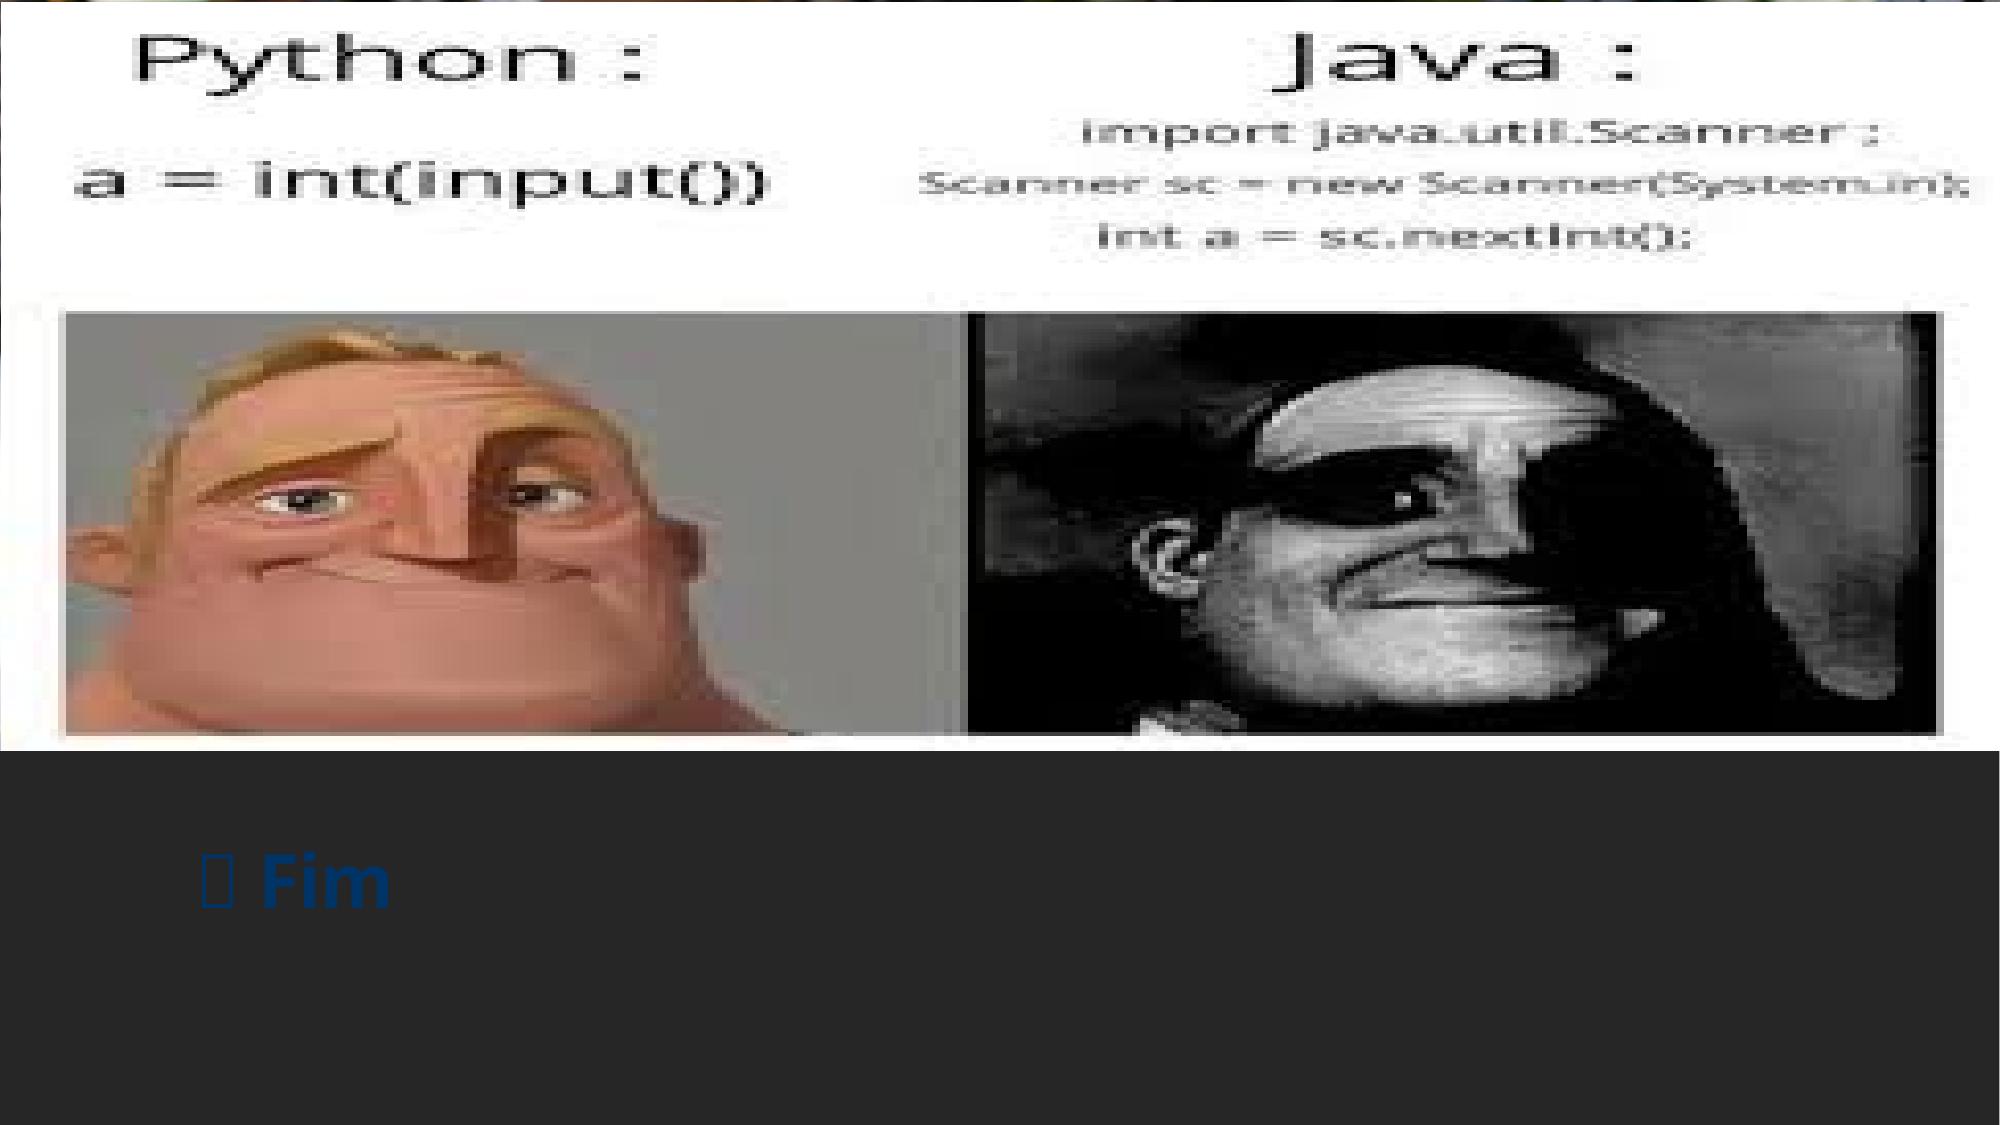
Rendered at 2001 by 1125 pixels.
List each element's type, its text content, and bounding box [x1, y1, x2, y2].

picture [0, 0, 2000, 752]
title 🏁 Fim [180, 802, 1839, 925]
